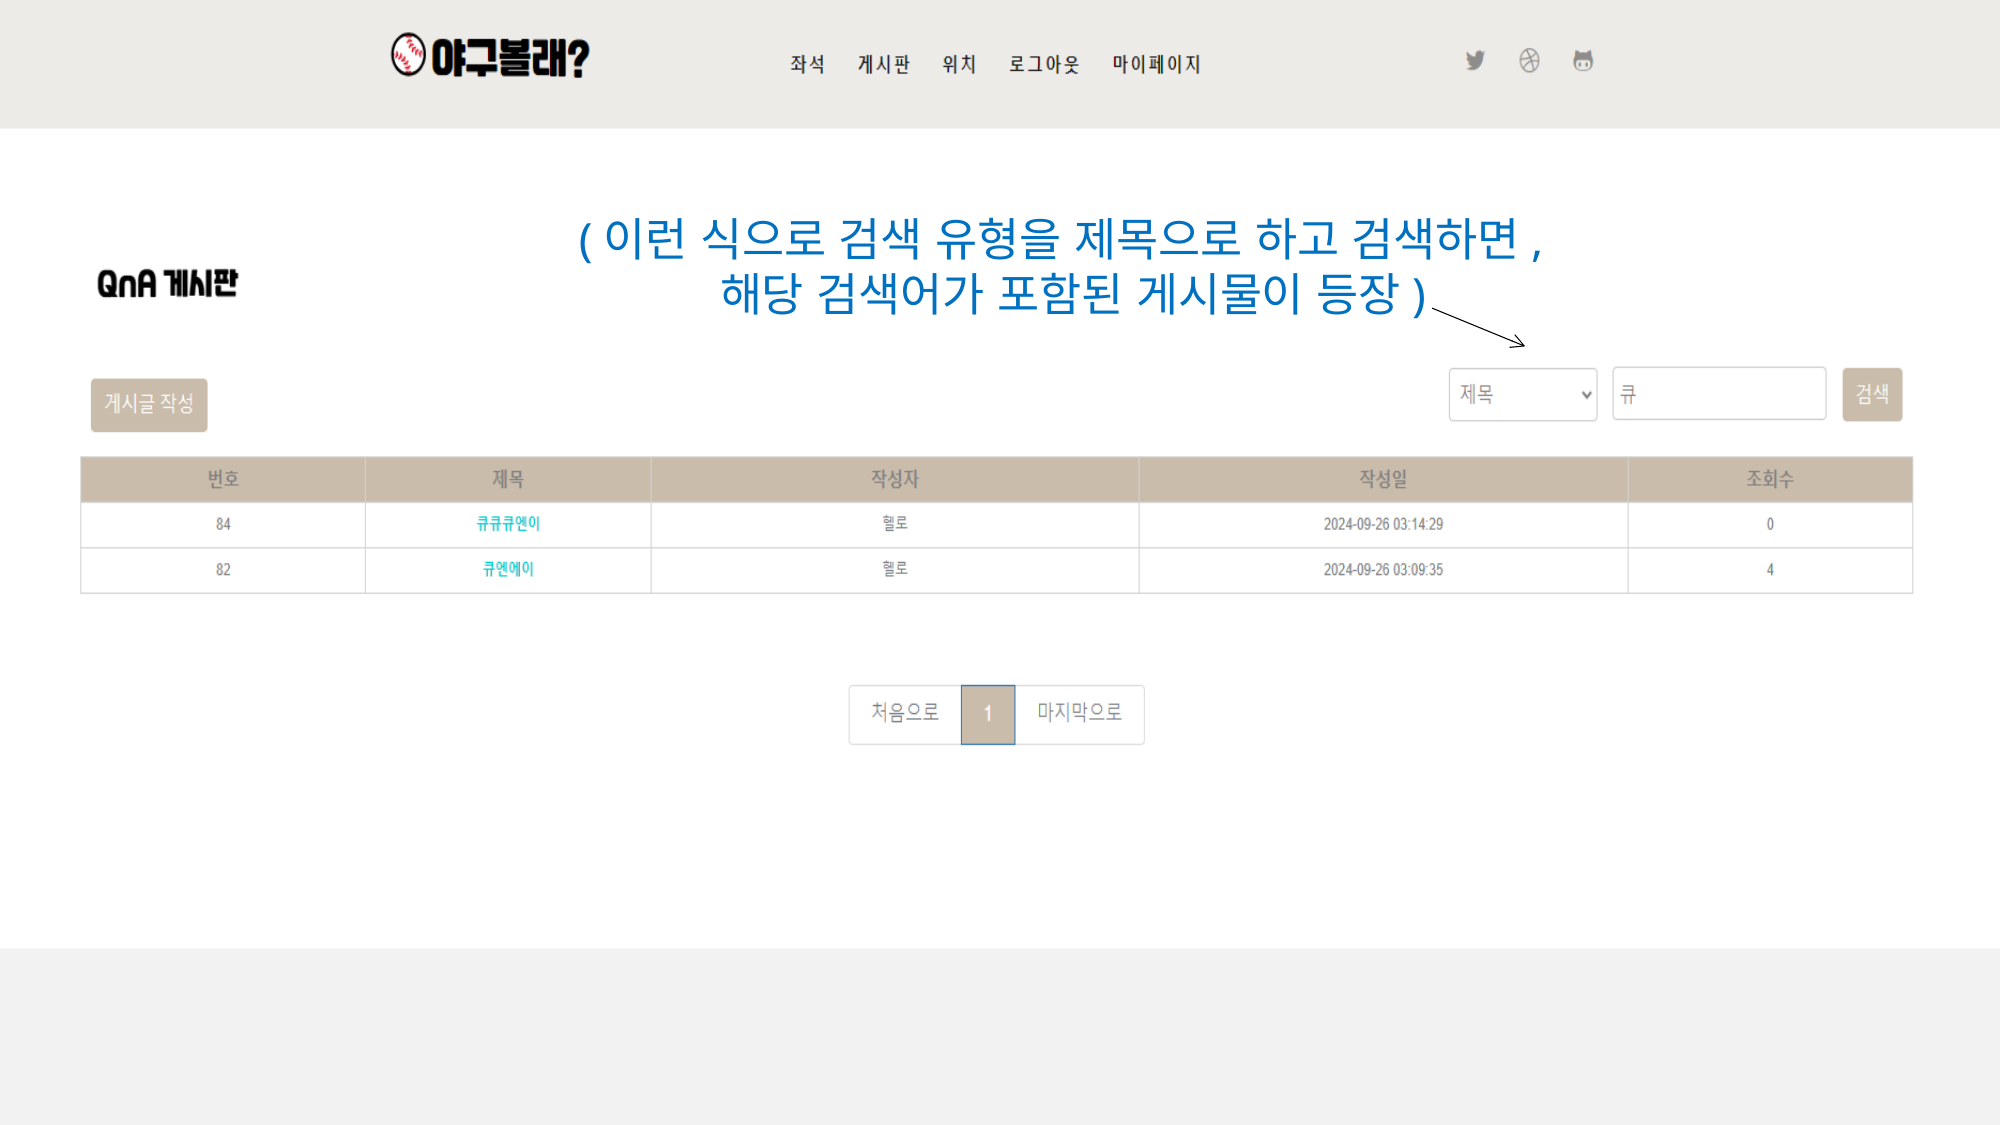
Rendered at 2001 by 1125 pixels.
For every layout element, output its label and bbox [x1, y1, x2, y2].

picture [0, 0, 2000, 1125]
text_box [1432, 308, 1526, 347]
